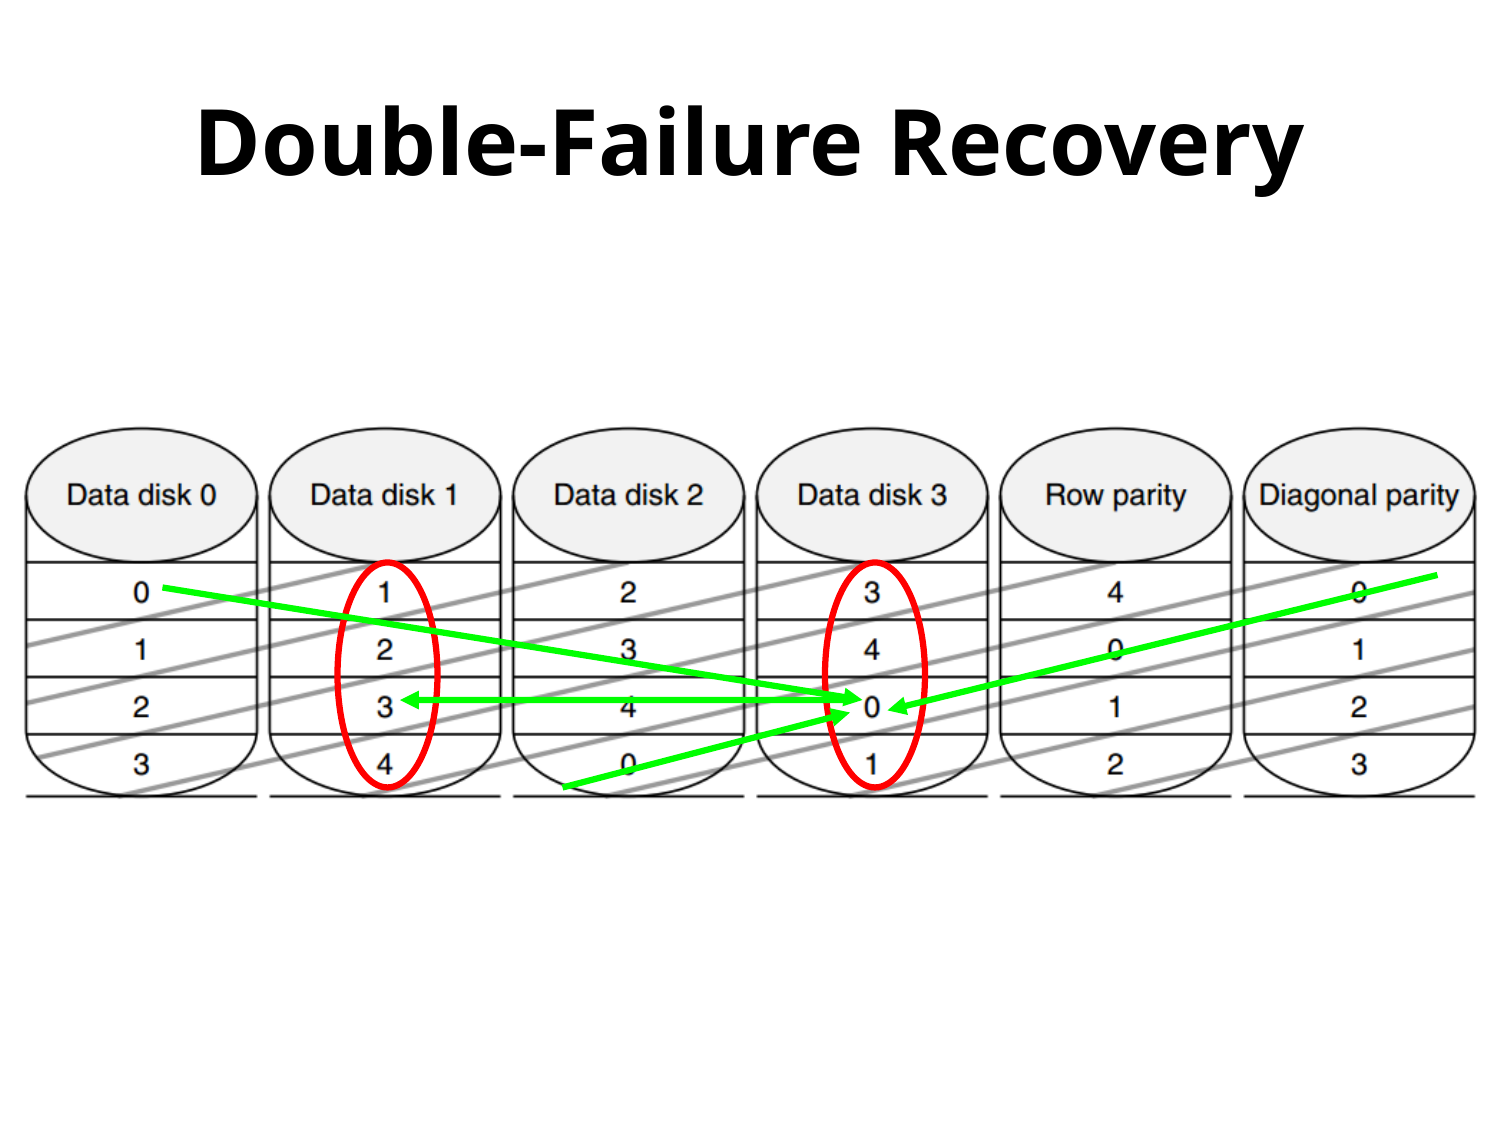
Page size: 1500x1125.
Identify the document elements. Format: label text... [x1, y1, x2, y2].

title Double-Failure Recovery [75, 45, 1425, 233]
picture [0, 412, 1500, 813]
